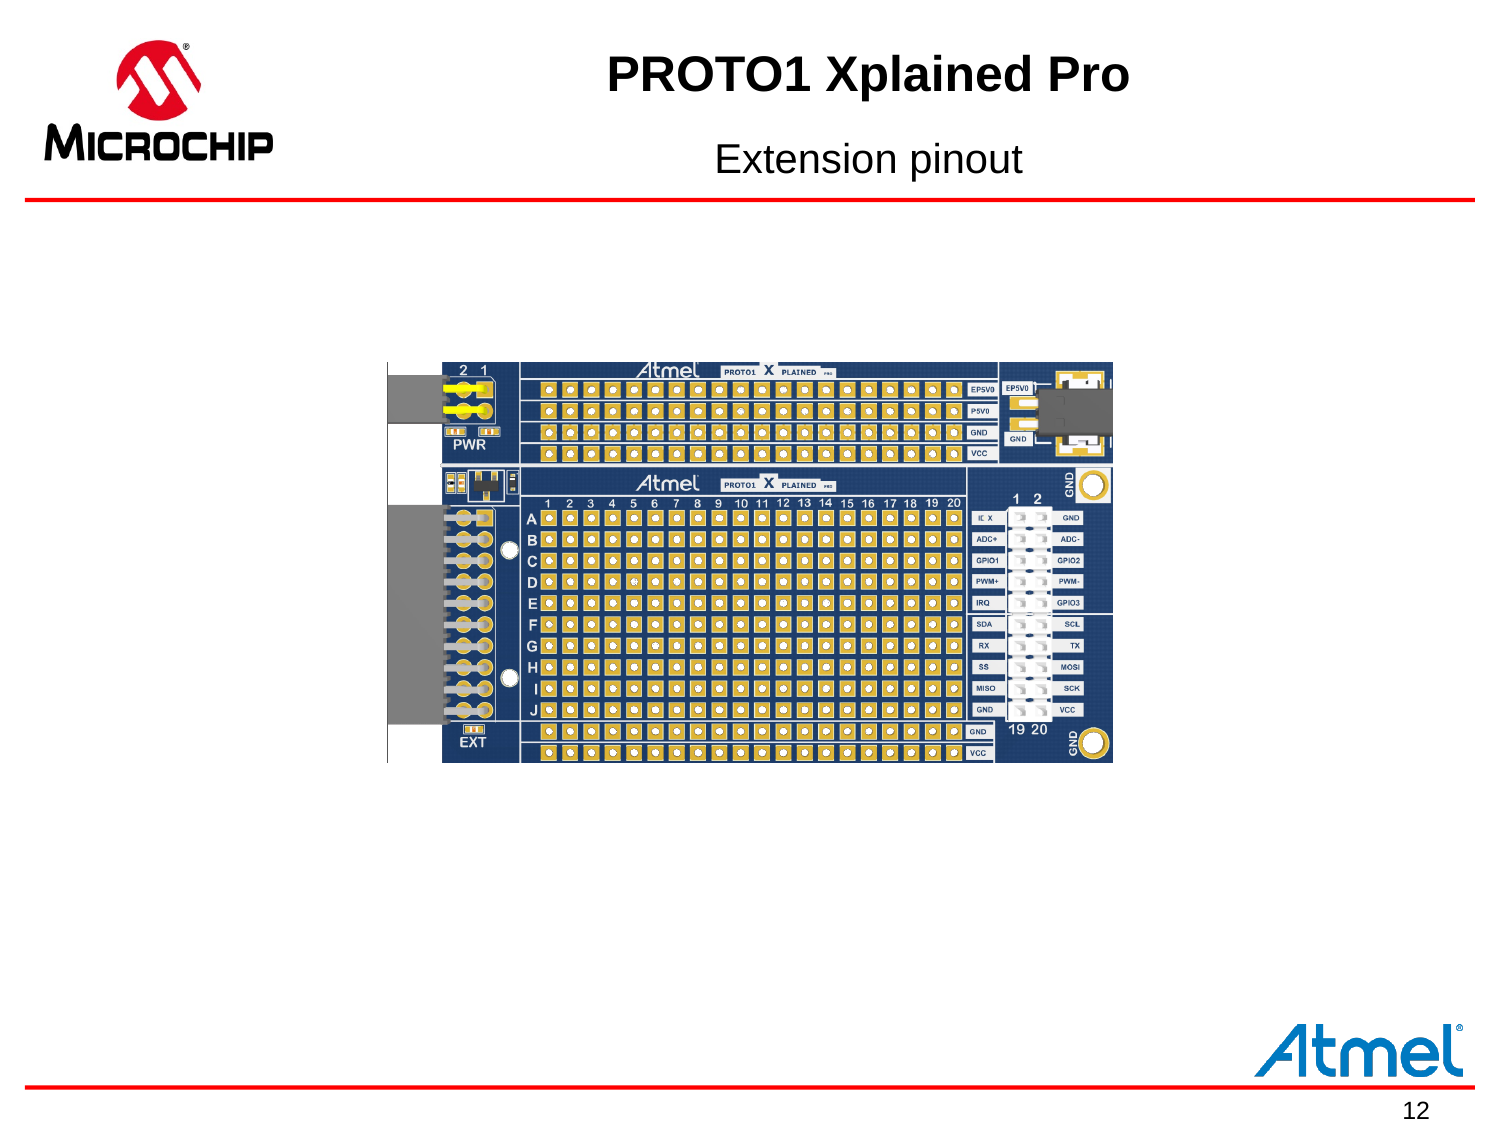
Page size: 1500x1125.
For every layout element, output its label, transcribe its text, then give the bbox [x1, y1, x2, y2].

picture [41, 38, 275, 163]
title PROTO1 Xplained Pro [312, 32, 1425, 124]
picture [386, 362, 1113, 763]
picture [1253, 1024, 1463, 1078]
list Extension pinout [312, 124, 1425, 182]
